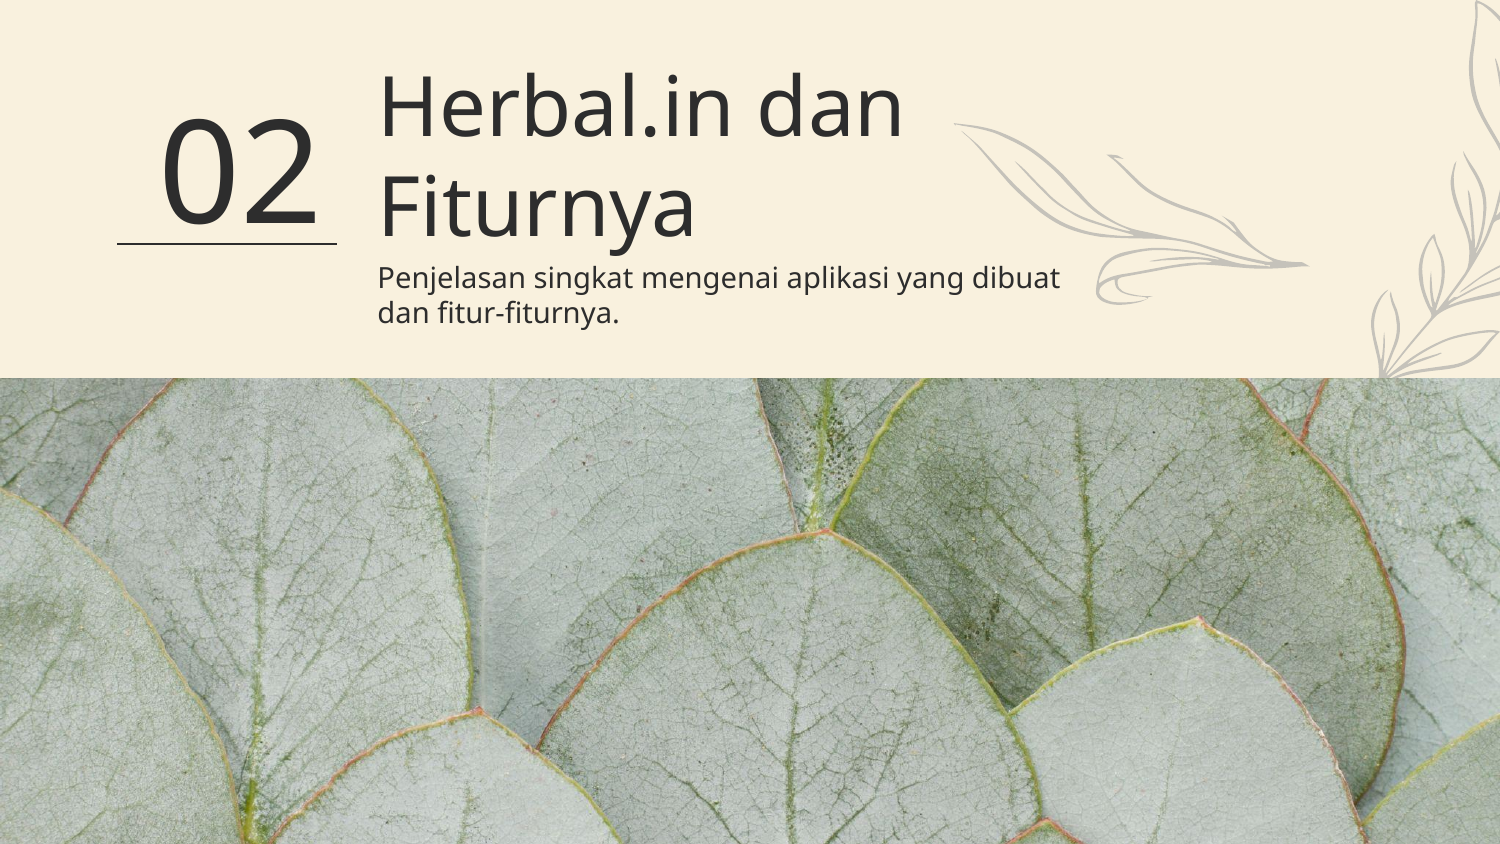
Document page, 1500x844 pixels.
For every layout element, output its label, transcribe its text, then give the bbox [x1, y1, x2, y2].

title 02 [143, 87, 362, 244]
text_box [953, 123, 1310, 305]
picture [0, 377, 1500, 844]
subtitle Penjelasan singkat mengenai aplikasi yang dibuat dan fitur-fiturnya. [362, 243, 1078, 297]
title Herbal.in dan Fiturnya [362, 87, 1152, 269]
